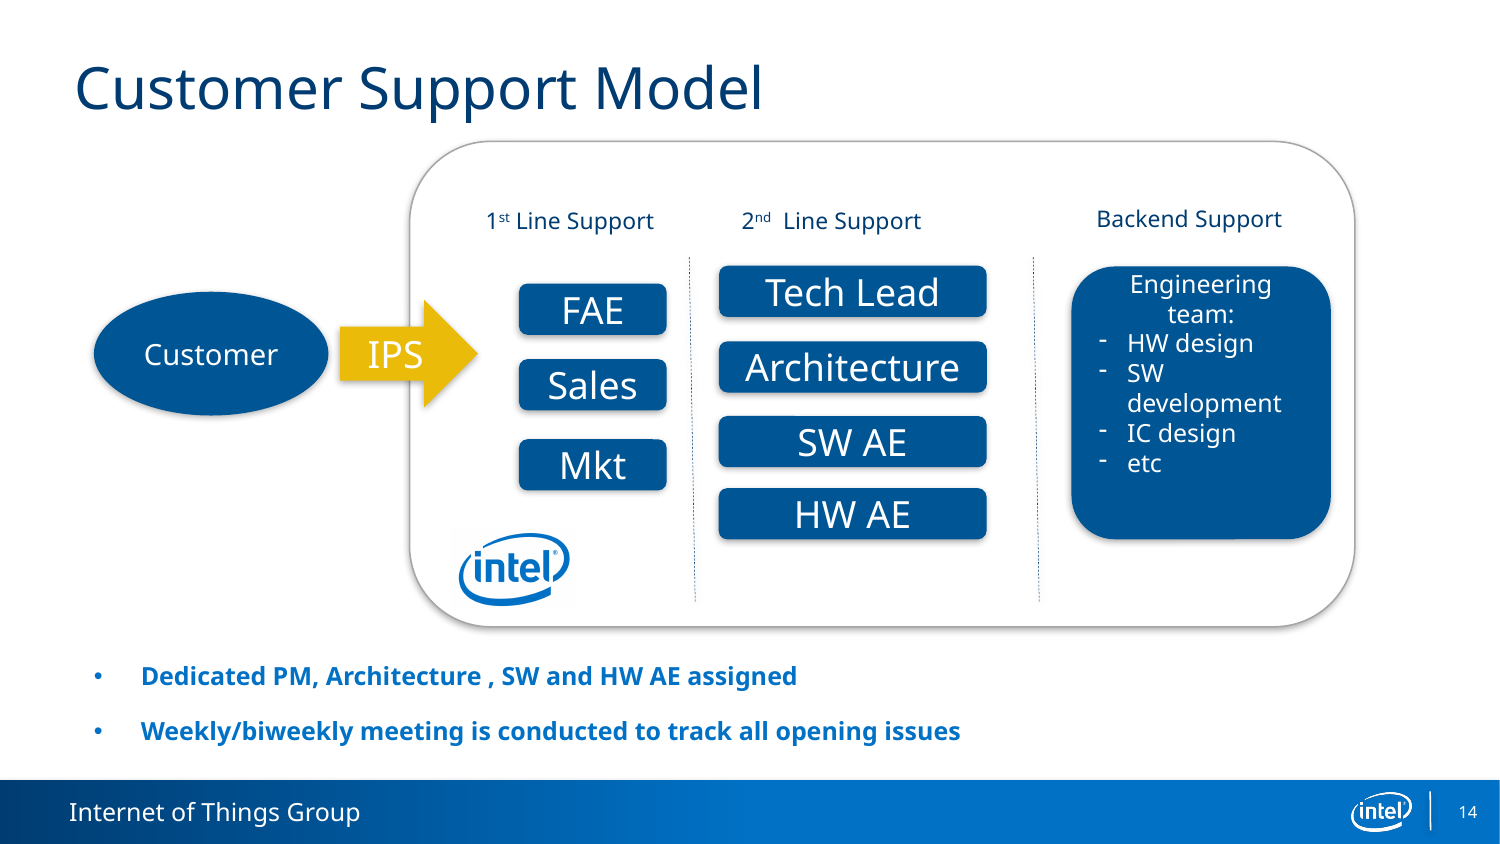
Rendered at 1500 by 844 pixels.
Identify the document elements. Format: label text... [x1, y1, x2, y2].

text_box HW AE [717, 487, 988, 541]
picture [451, 527, 576, 609]
text_box Customer [93, 290, 330, 417]
text_box 1st Line Support [485, 206, 667, 240]
text_box Sales [518, 358, 668, 412]
text_box Architecture [718, 340, 988, 394]
text_box IPS [339, 299, 479, 409]
text_box Tech Lead [718, 264, 988, 318]
list Dedicated PM, Architecture , SW and HW AE assigned Weekly/biweekly meeting is conducted to track all opening issues [93, 660, 1444, 769]
text_box Engineering team: HW design SW development IC design etc [1070, 265, 1332, 541]
slide_number 14 [1127, 791, 1478, 837]
text_box Mkt [518, 438, 668, 492]
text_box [1032, 256, 1040, 603]
text_box 2nd Line Support [741, 206, 923, 240]
text_box Backend Support [1096, 204, 1278, 239]
text_box [408, 140, 1356, 628]
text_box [689, 256, 696, 603]
title Customer Support Model [74, 50, 1425, 194]
text_box SW AE [717, 415, 988, 469]
text_box FAE [518, 282, 668, 336]
